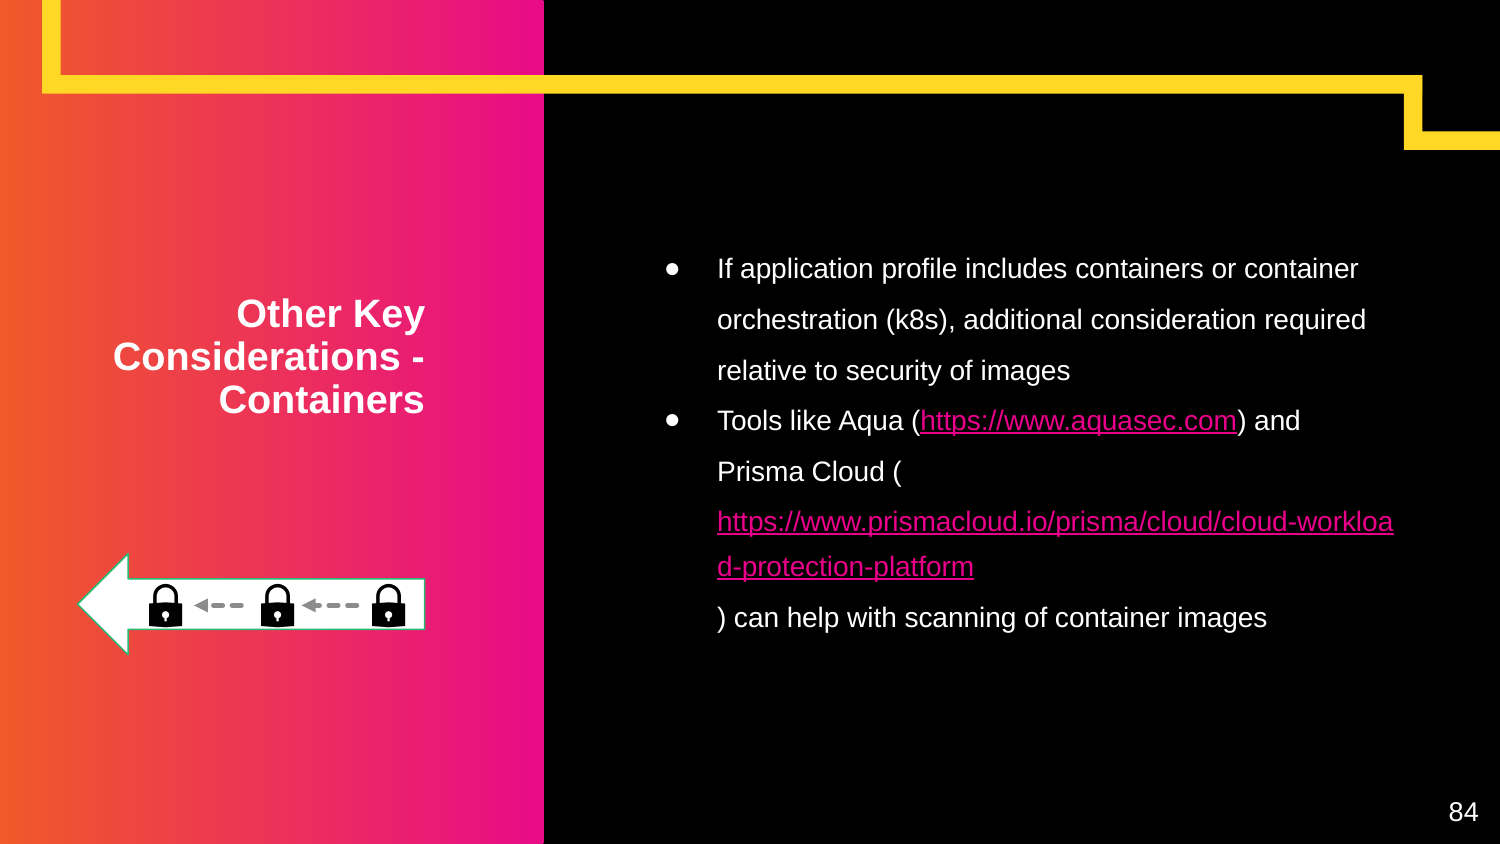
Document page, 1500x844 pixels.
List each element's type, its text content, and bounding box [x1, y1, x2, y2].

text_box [77, 553, 425, 655]
title Other Key Considerations - Containers [42, 343, 433, 430]
text_box If application profile includes containers or container orchestration (k8s), additional consideration required relative to security of images Tools like Aqua (https://www.aquasec.com) and Prisma Cloud (https://www.prismacloud.io/prisma/cloud/cloud-workload-protection-platform) can help with scanning of container images [626, 218, 1410, 655]
slide_number 84 [1403, 779, 1494, 844]
